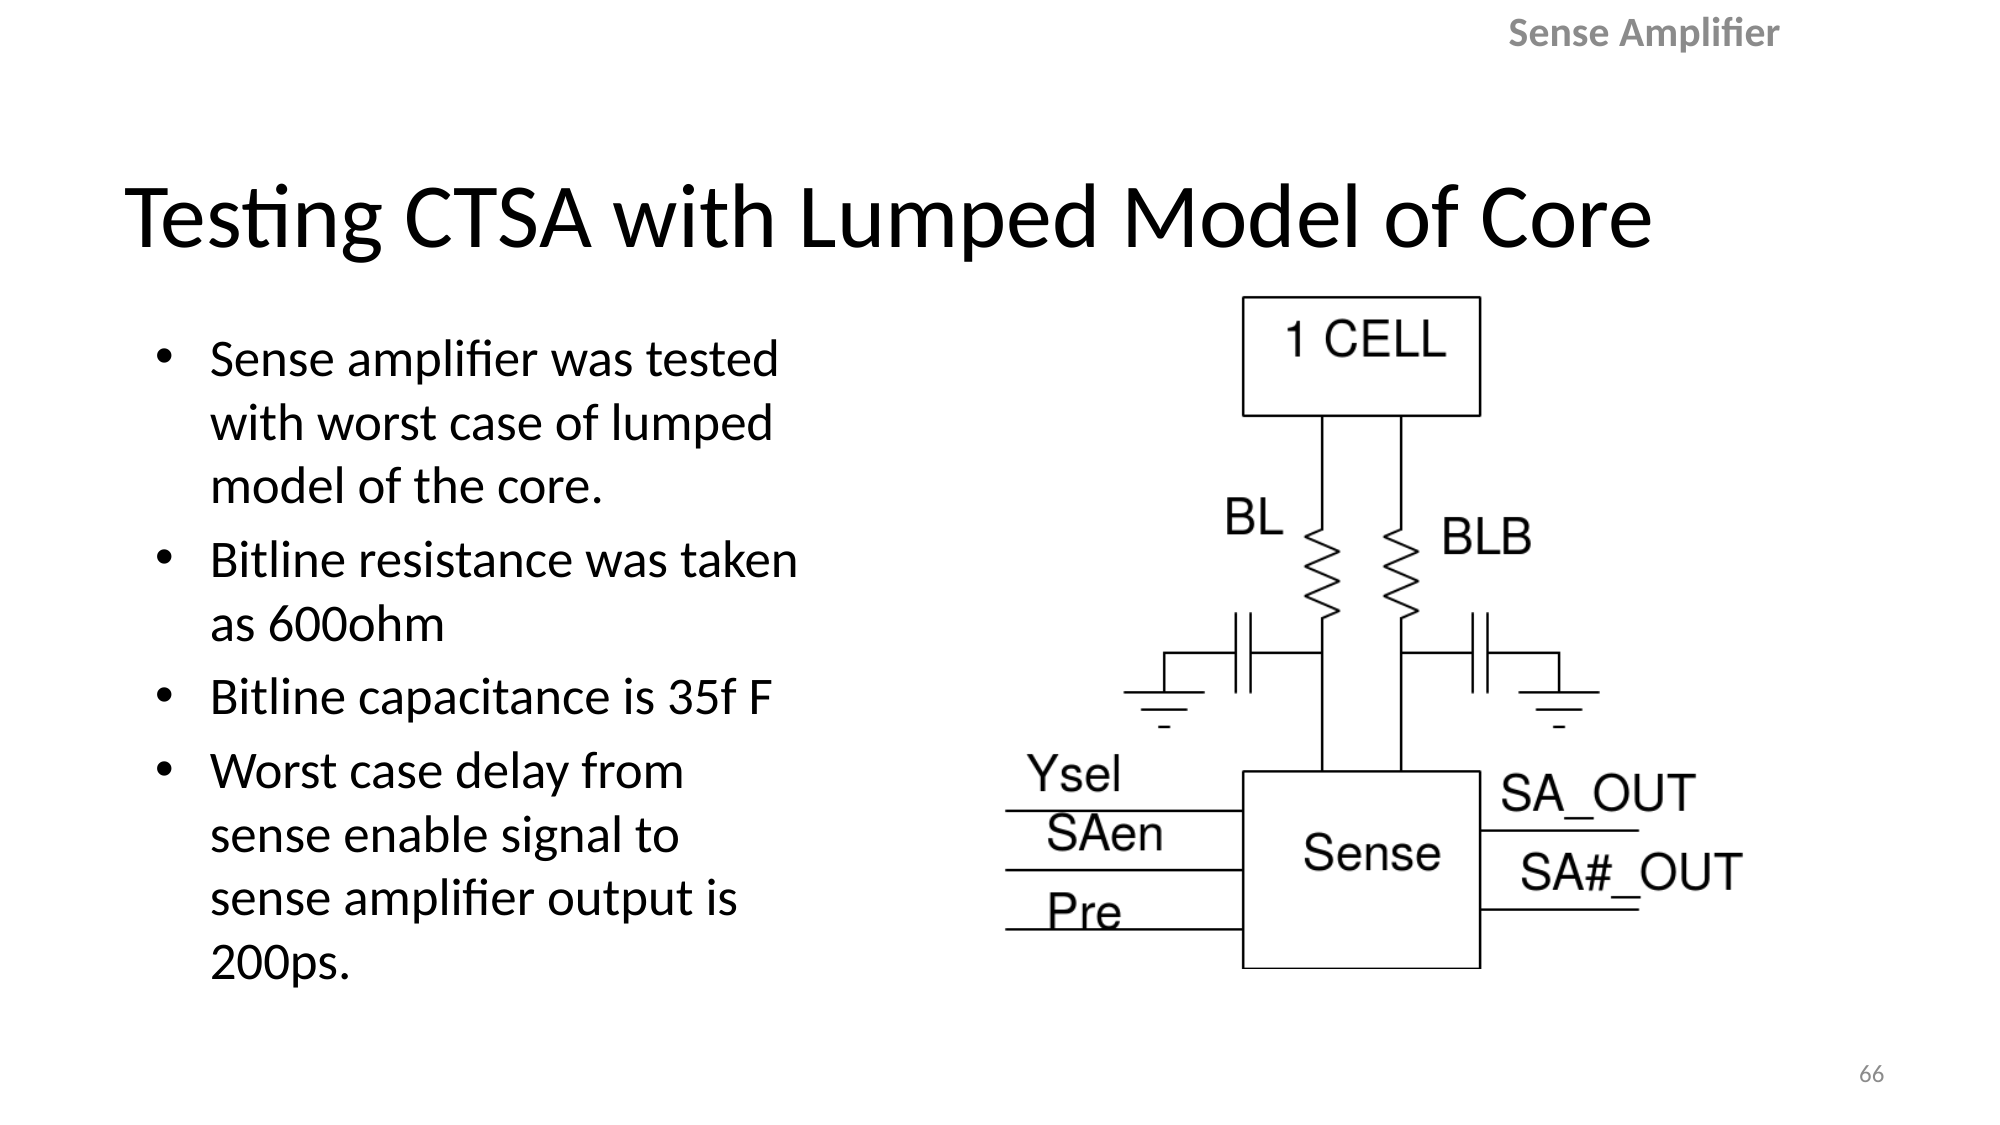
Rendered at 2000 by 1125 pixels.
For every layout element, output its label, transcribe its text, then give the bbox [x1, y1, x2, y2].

slide_number 66 [1433, 1042, 1900, 1103]
title Testing CTSA with Lumped Model of Core [109, 117, 1910, 305]
footer Sense Amplifier [1327, 0, 1962, 60]
picture [999, 290, 1749, 969]
list Sense amplifier was tested with worst case of lumped model of the core. Bitline resistance was taken as 600ohm Bitline capacitance is 35f F Worst case delay from sense enable signal to sense amplifier output is 200ps. [140, 316, 823, 1005]
